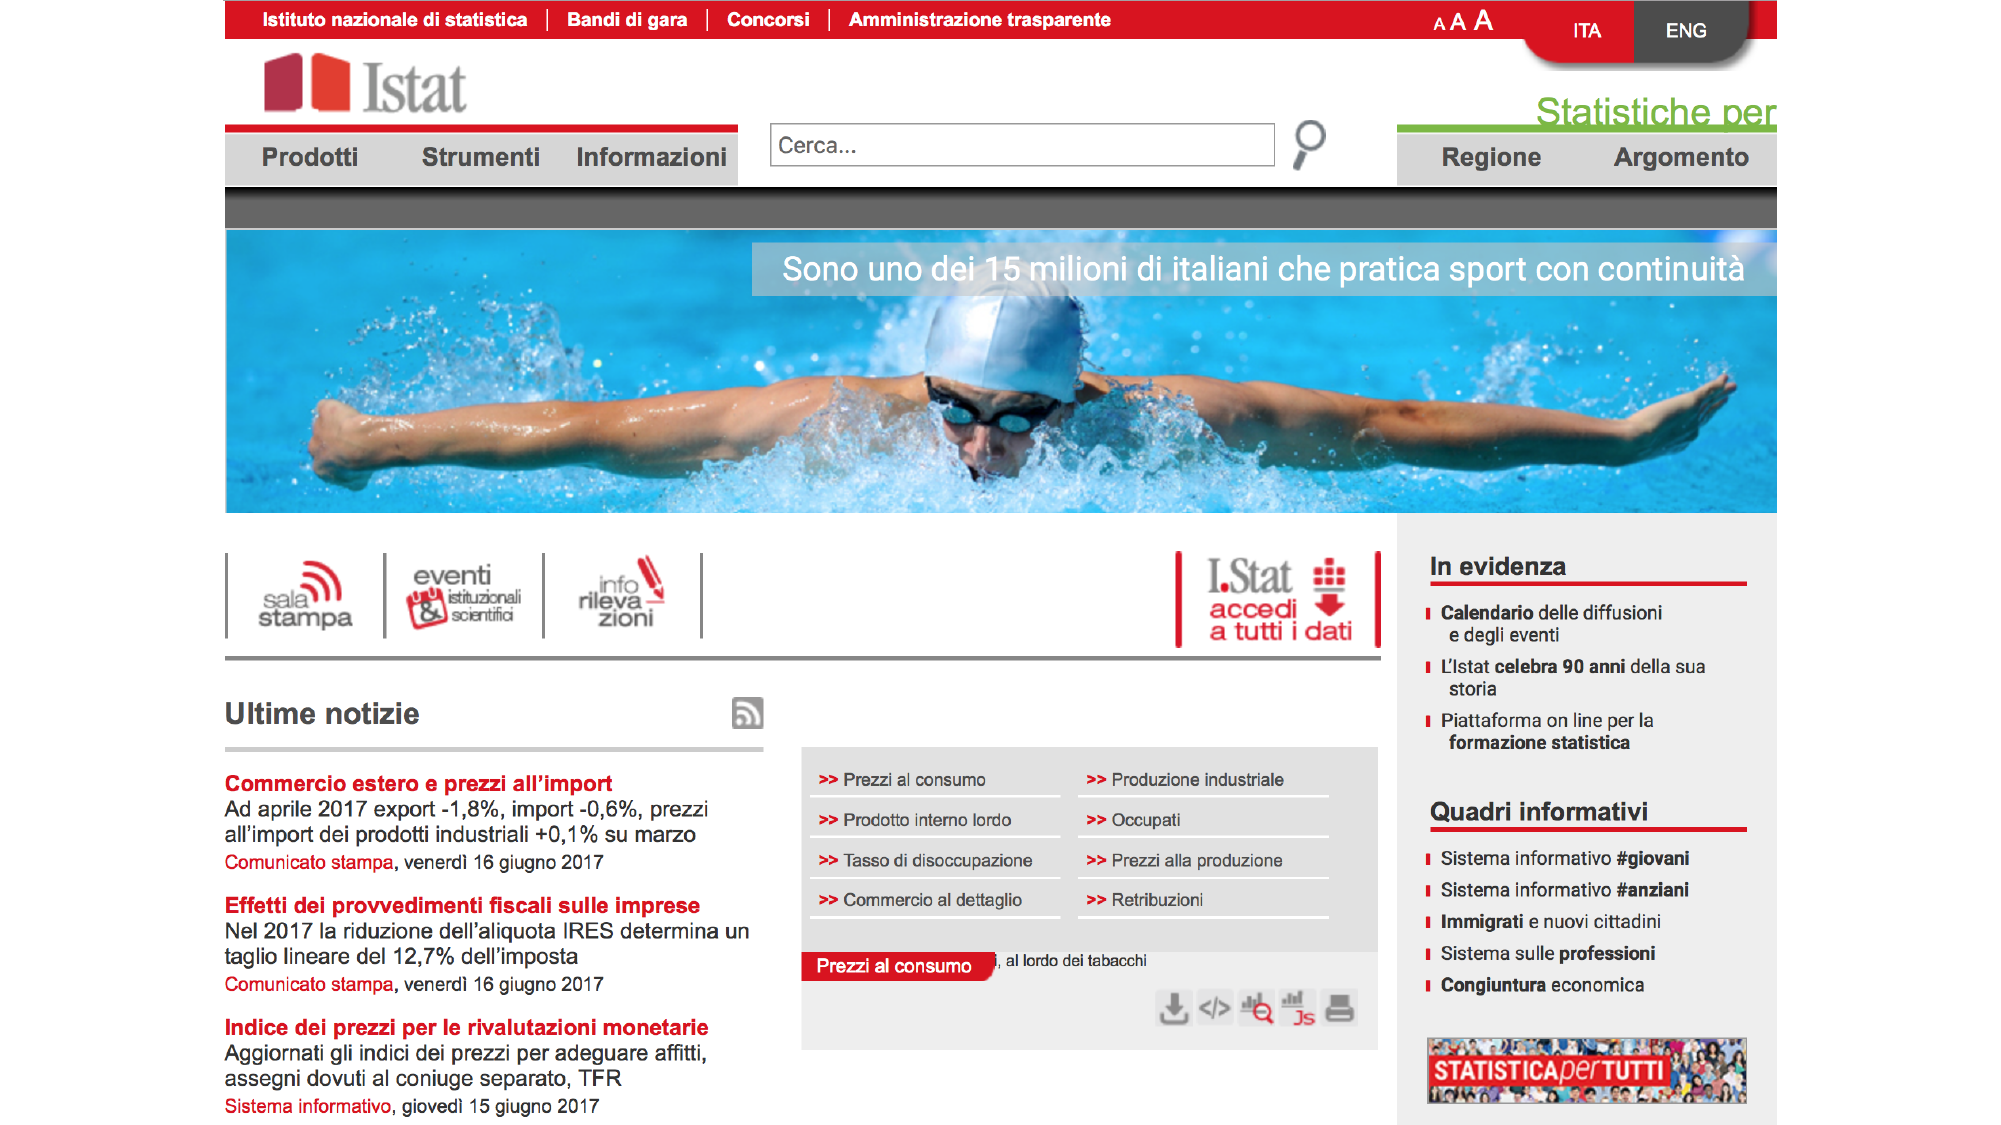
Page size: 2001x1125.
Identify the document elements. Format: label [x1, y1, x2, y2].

picture [223, 0, 1777, 1125]
